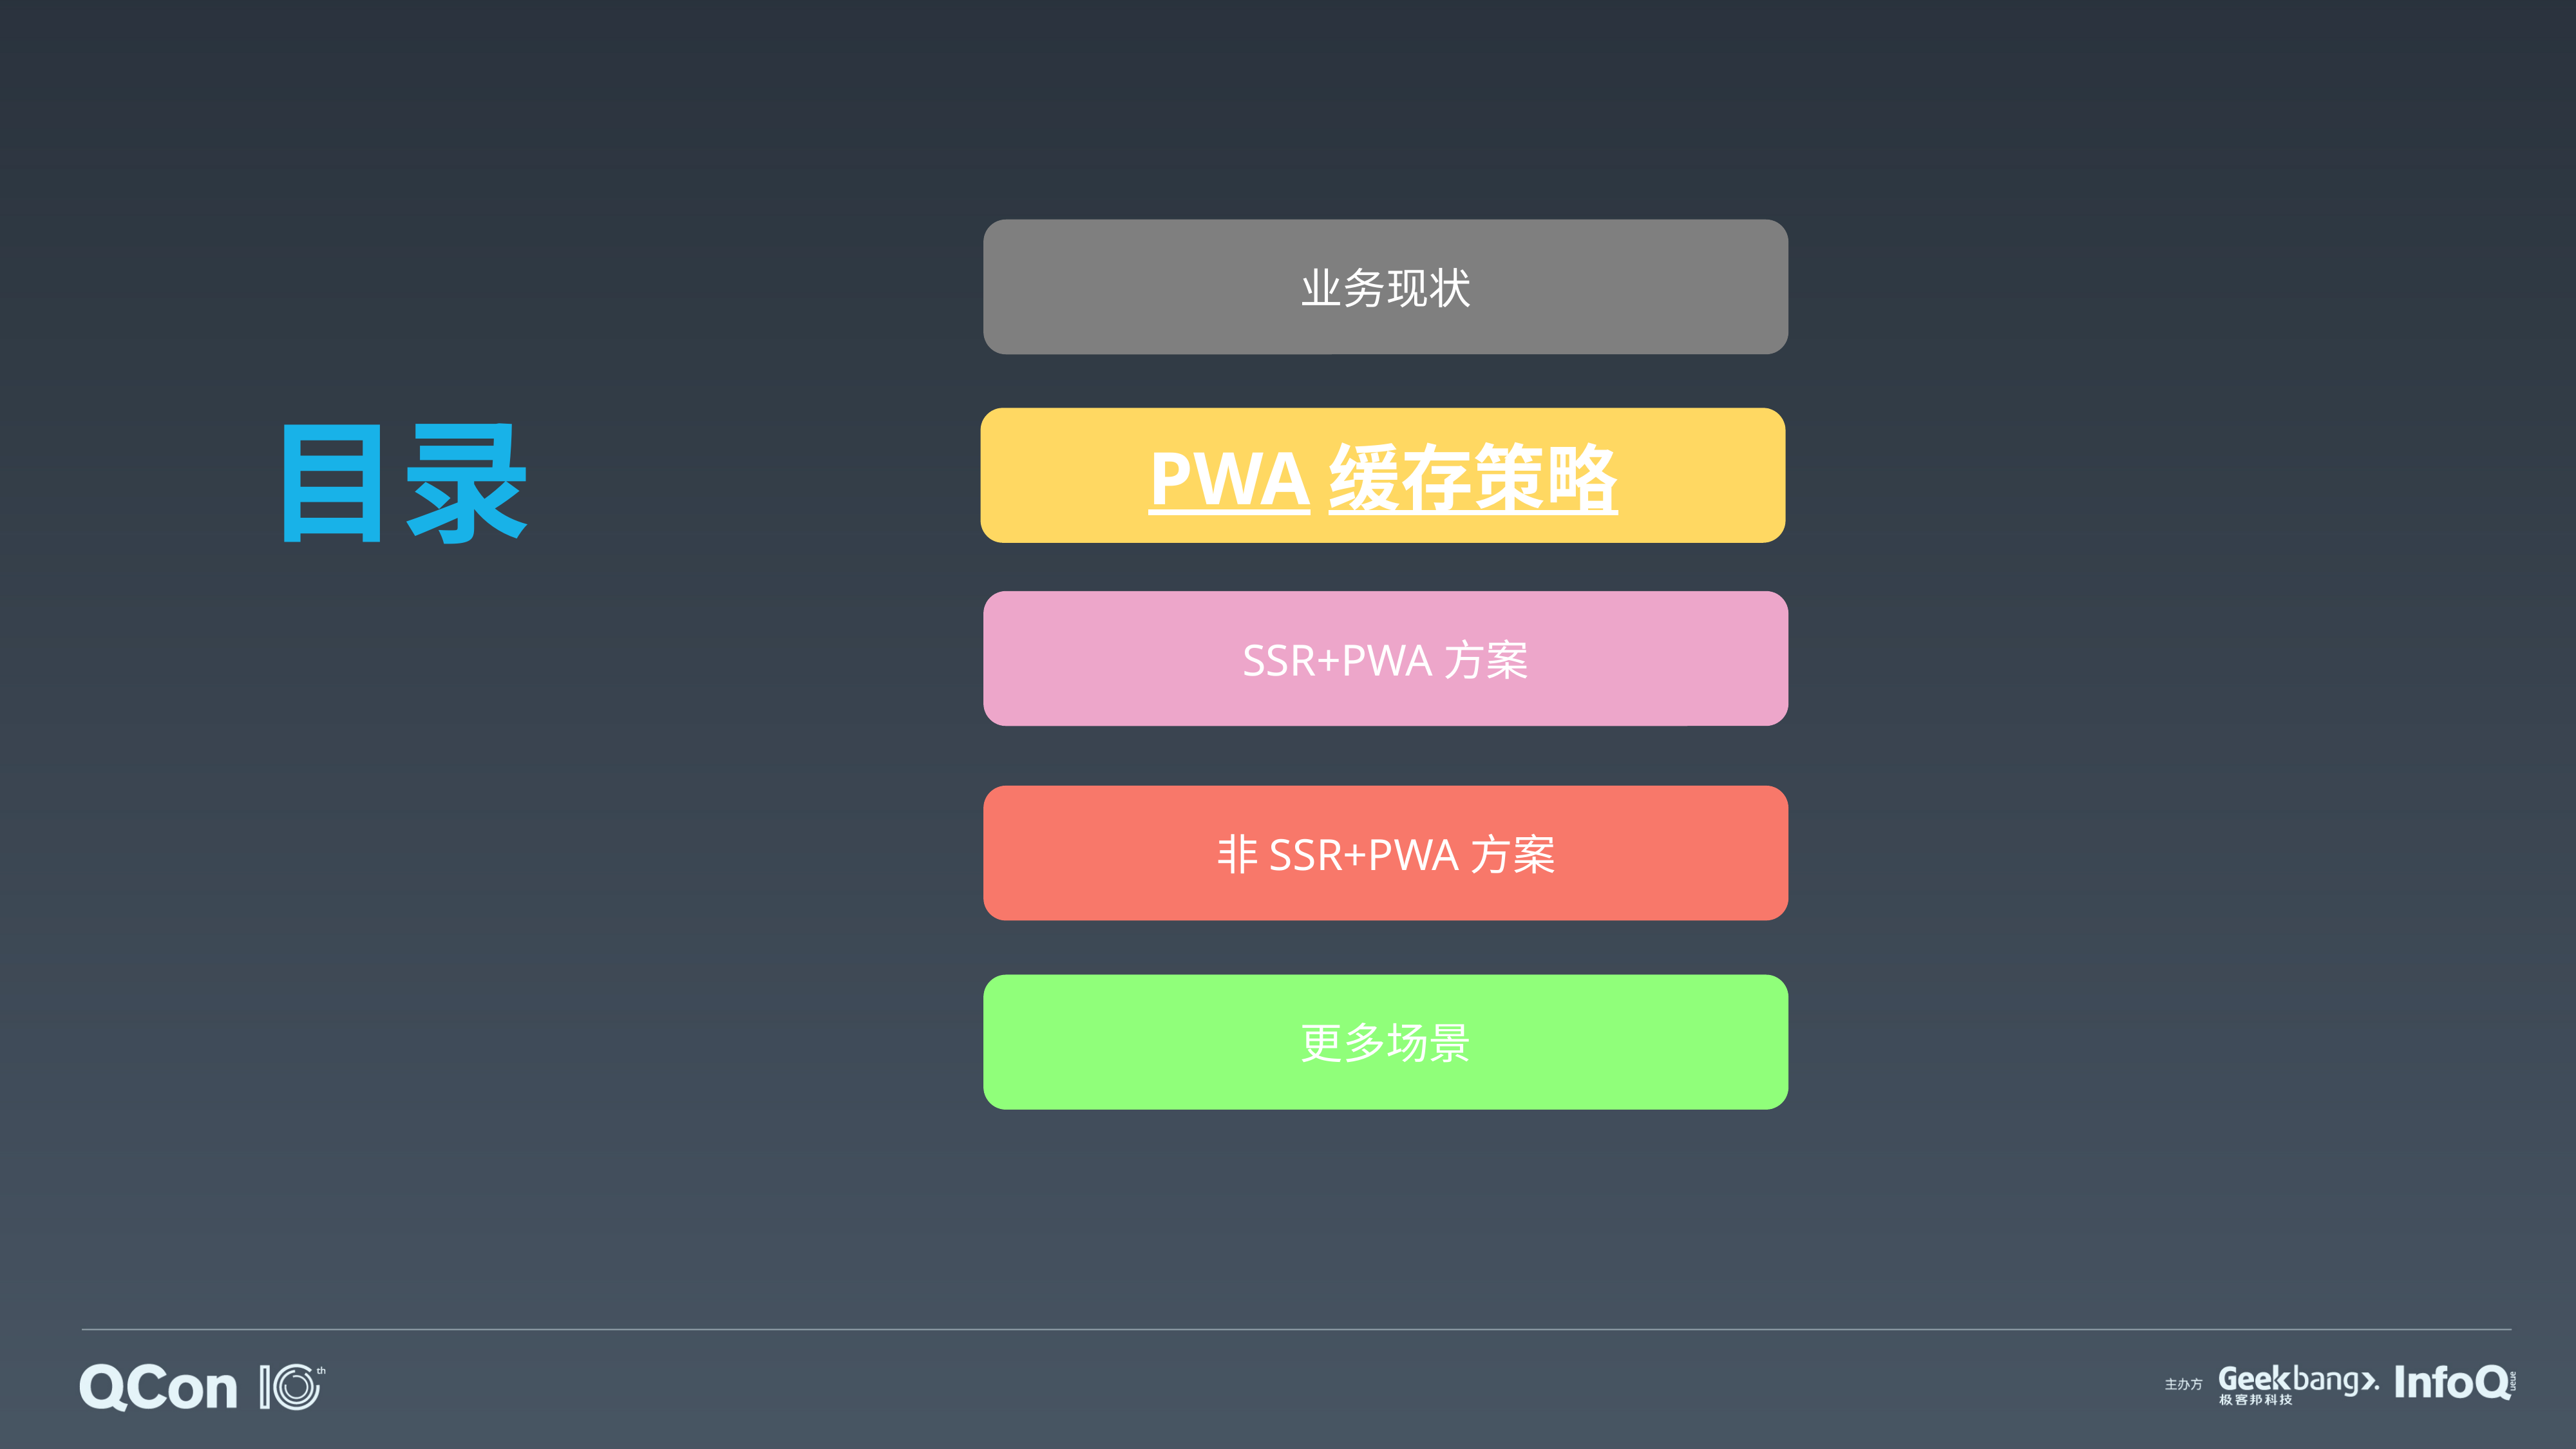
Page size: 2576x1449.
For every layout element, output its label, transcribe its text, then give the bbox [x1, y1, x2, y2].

text_box PWA缓存策略 [980, 408, 1786, 543]
picture [0, 0, 2576, 1449]
text_box 业务现状 [983, 219, 1789, 355]
text_box 更多场景 [983, 974, 1789, 1110]
text_box 非SSR+PWA方案 [983, 785, 1789, 921]
text_box SSR+PWA方案 [983, 591, 1789, 726]
